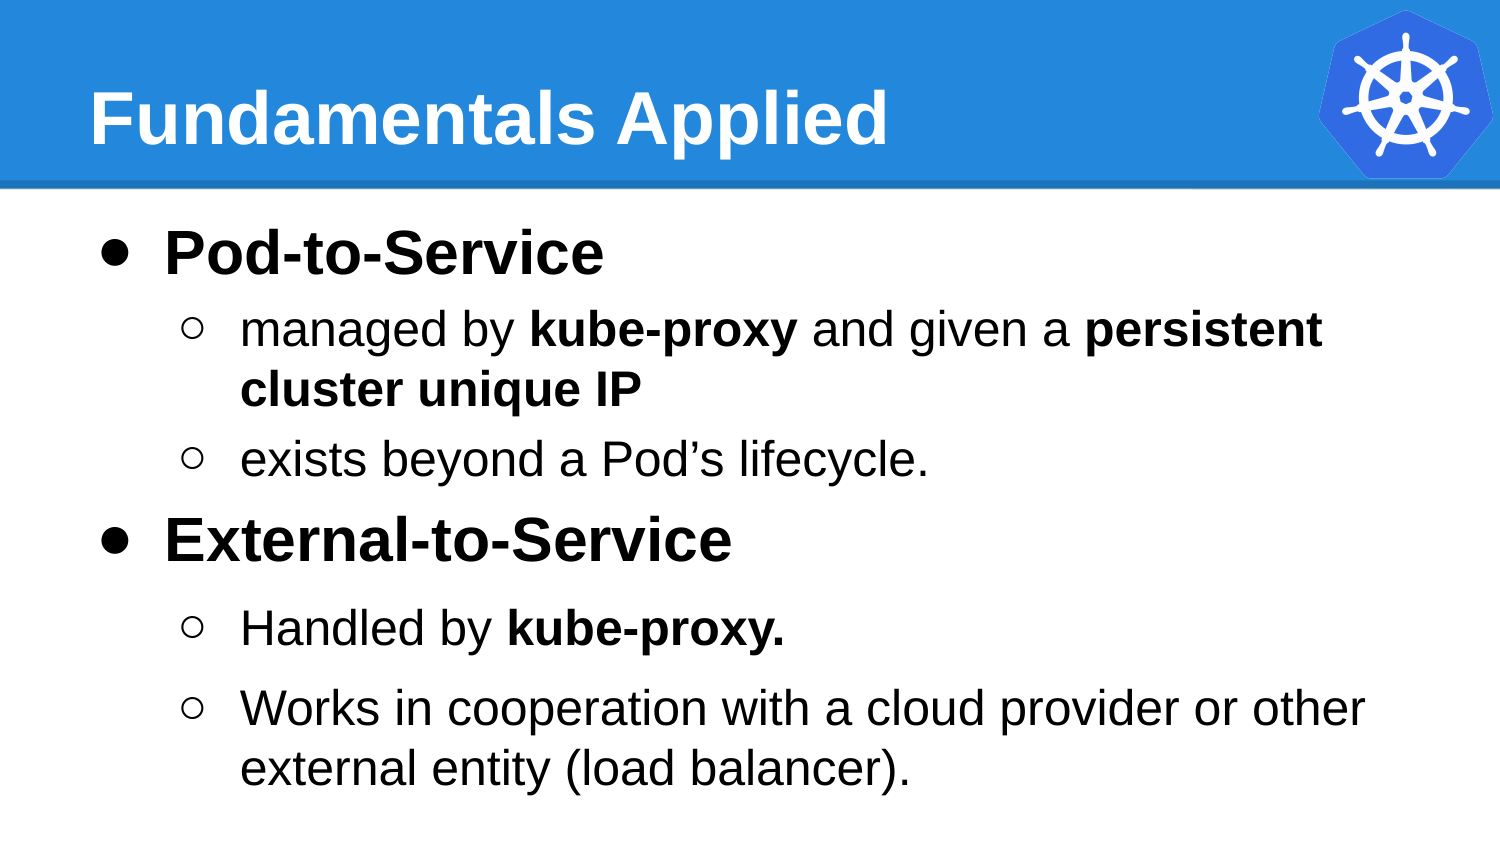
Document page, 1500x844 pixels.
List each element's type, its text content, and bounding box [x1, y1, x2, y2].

text_box Pod-to-Service managed by kube-proxy and given a persistent cluster unique IP exists beyond a Pod’s lifecycle. External-to-Service Handled by kube-proxy. Works in cooperation with a cloud provider or other external entity (load balancer). [75, 196, 1425, 808]
picture [1318, 7, 1494, 182]
text_box Fundamentals Applied [75, 33, 1425, 175]
